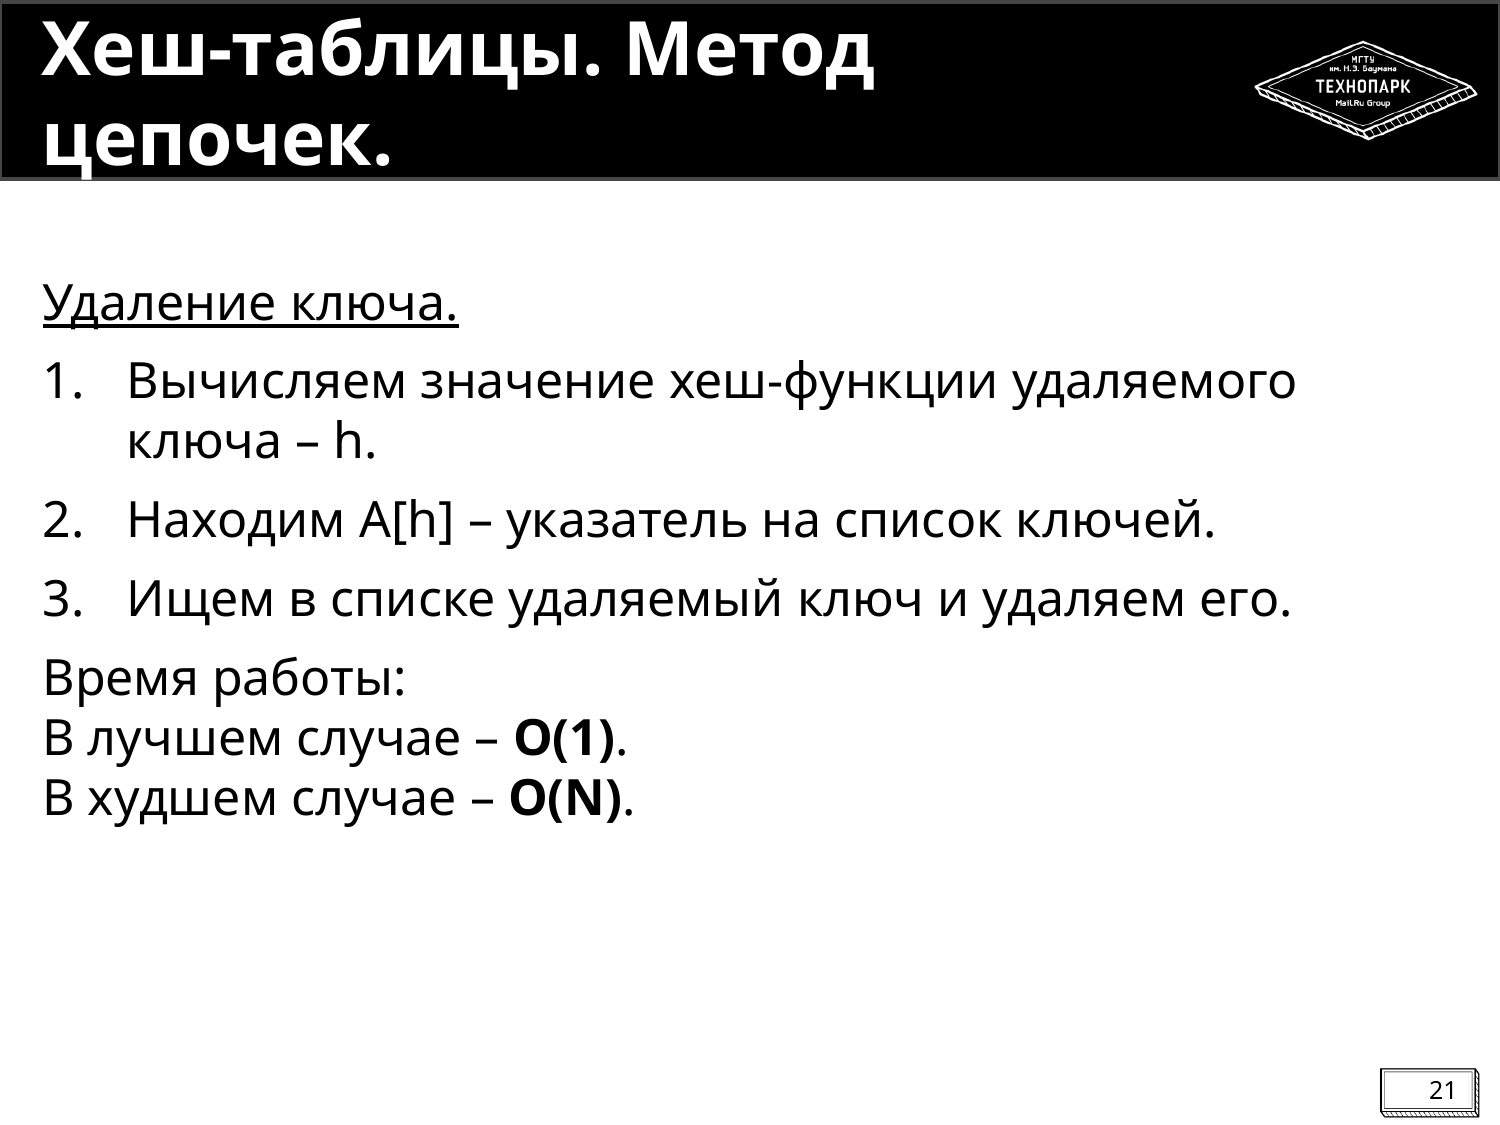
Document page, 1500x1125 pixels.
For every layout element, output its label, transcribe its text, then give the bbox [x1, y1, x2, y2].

picture [1366, 1060, 1495, 1125]
title Хеш-таблицы. Метод цепочек. [26, 15, 1250, 166]
slide_number 21 [1130, 1069, 1473, 1114]
list Удаление ключа. Вычисляем значение хеш-функции удаляемого ключа – h. Находим A[h] – указатель на список ключей. Ищем в списке удаляемый ключ и удаляем его. Время работы: В лучшем случае – O(1). В худшем случае – O(N). [27, 262, 1475, 1050]
picture [1250, 19, 1492, 162]
